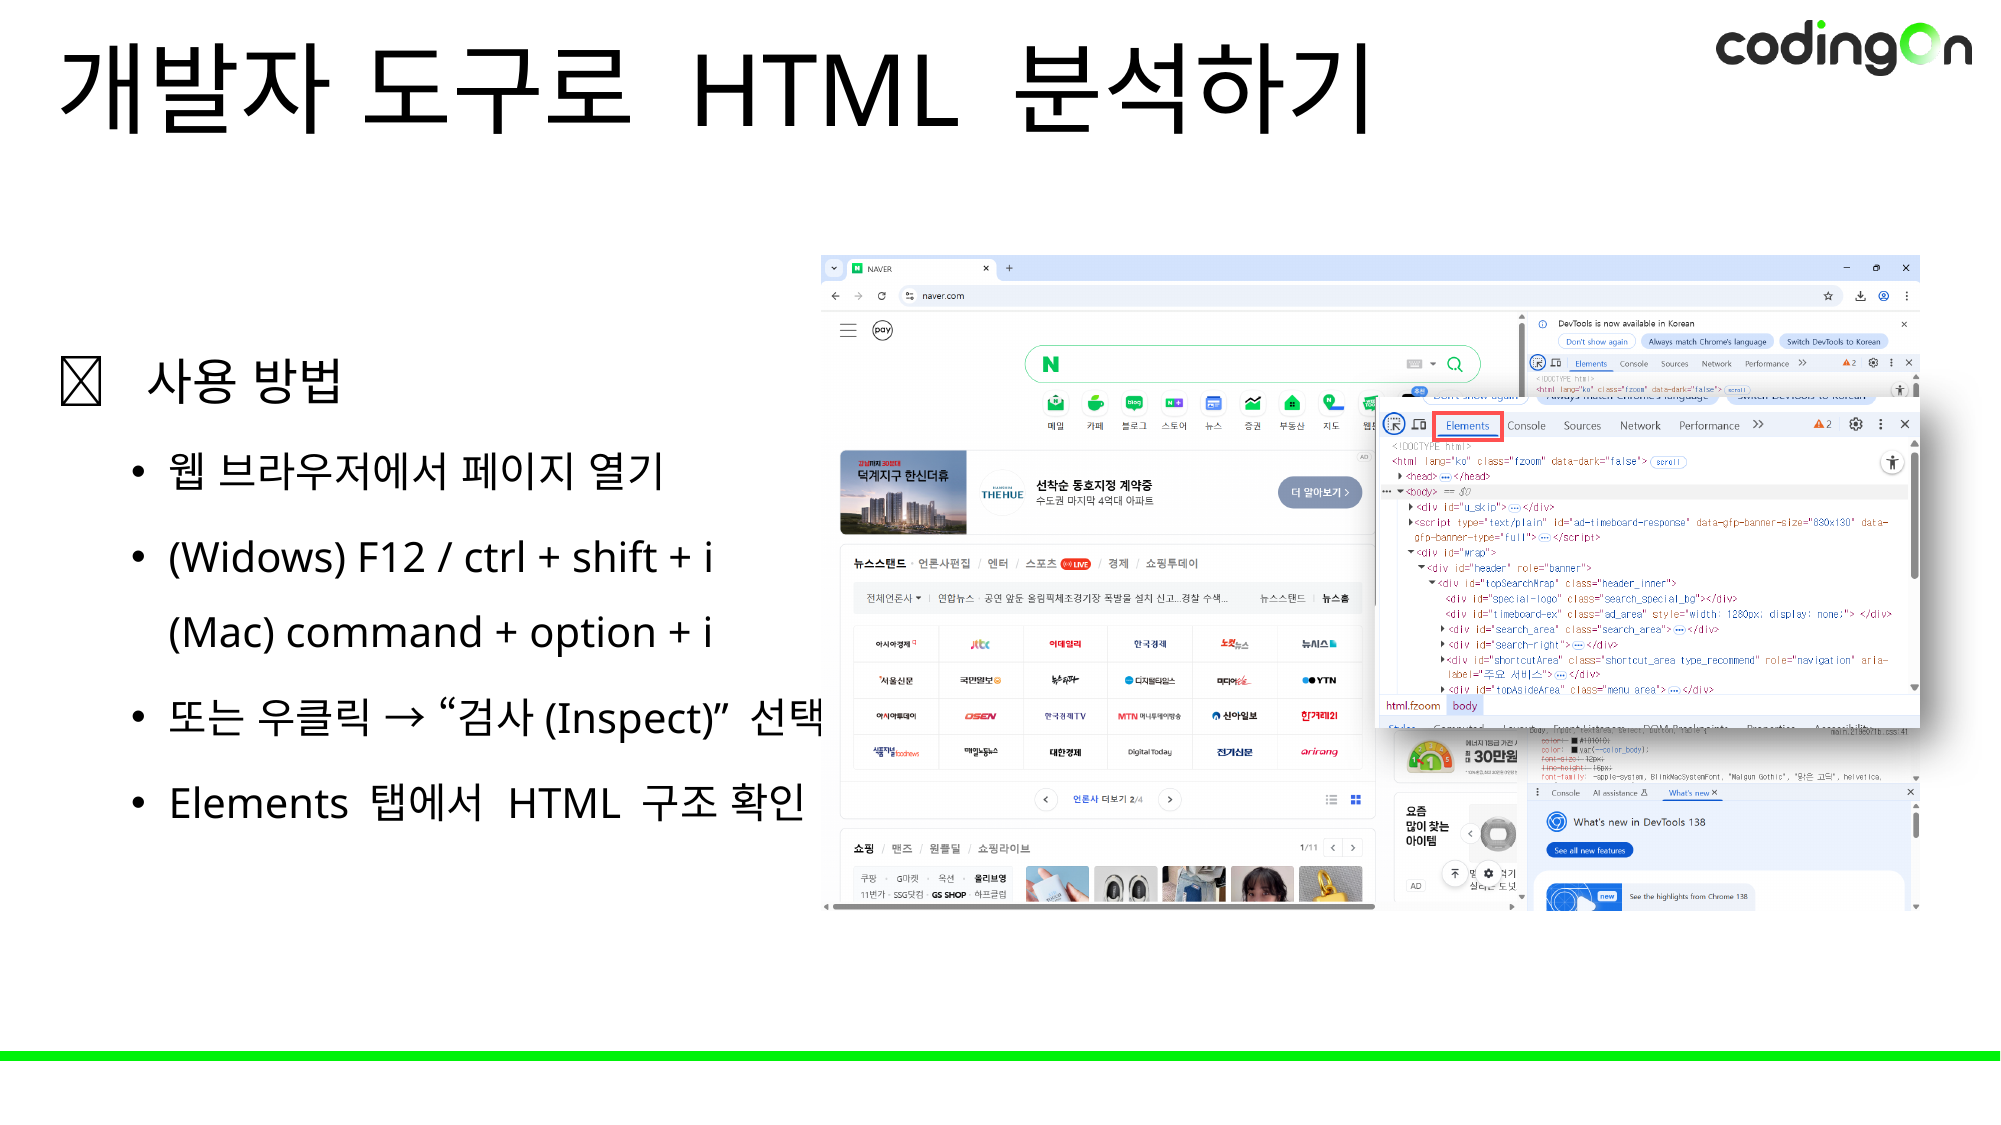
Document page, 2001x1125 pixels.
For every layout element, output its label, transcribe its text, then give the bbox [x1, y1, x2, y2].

picture [821, 255, 1920, 912]
picture [1767, 20, 1972, 76]
title 개발자 도구로 HTML 분석하기 [41, 0, 1767, 188]
text_box ✅ 사용 방법 웹 브라우저에서 페이지 열기 (Widows) F12 / ctrl + shift + i (Mac) command + option + i 또는 우클릭 → “검사(Inspect)” 선택 Elements 탭에서 HTML 구조 확인 [41, 297, 821, 849]
